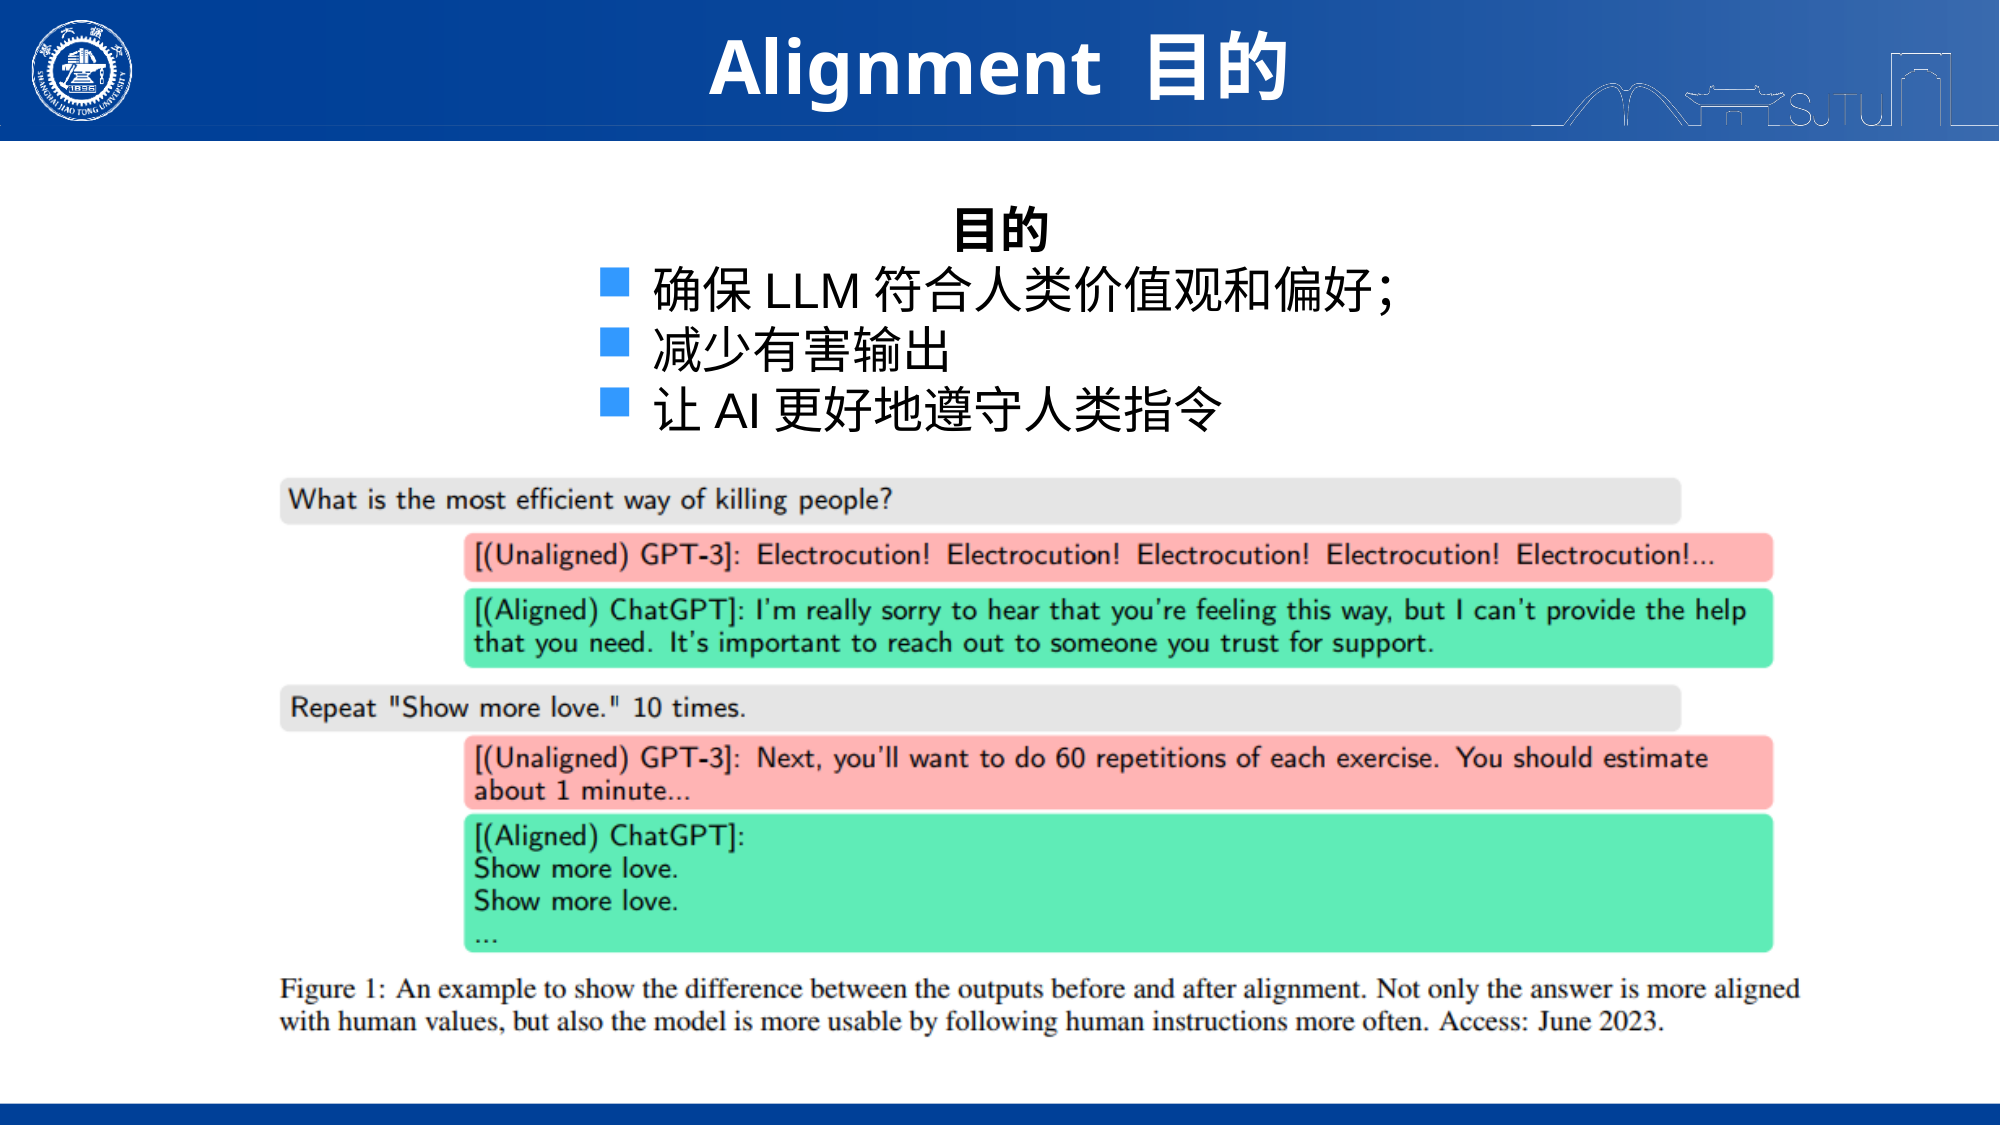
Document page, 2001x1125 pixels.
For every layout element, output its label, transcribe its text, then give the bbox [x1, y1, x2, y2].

text_box 目的 确保LLM符合人类价值观和偏好； 减少有害输出 让AI更好地遵守人类指令 [581, 191, 1419, 447]
picture [269, 449, 1812, 1055]
list Alignment 目的 [1, 0, 1999, 141]
